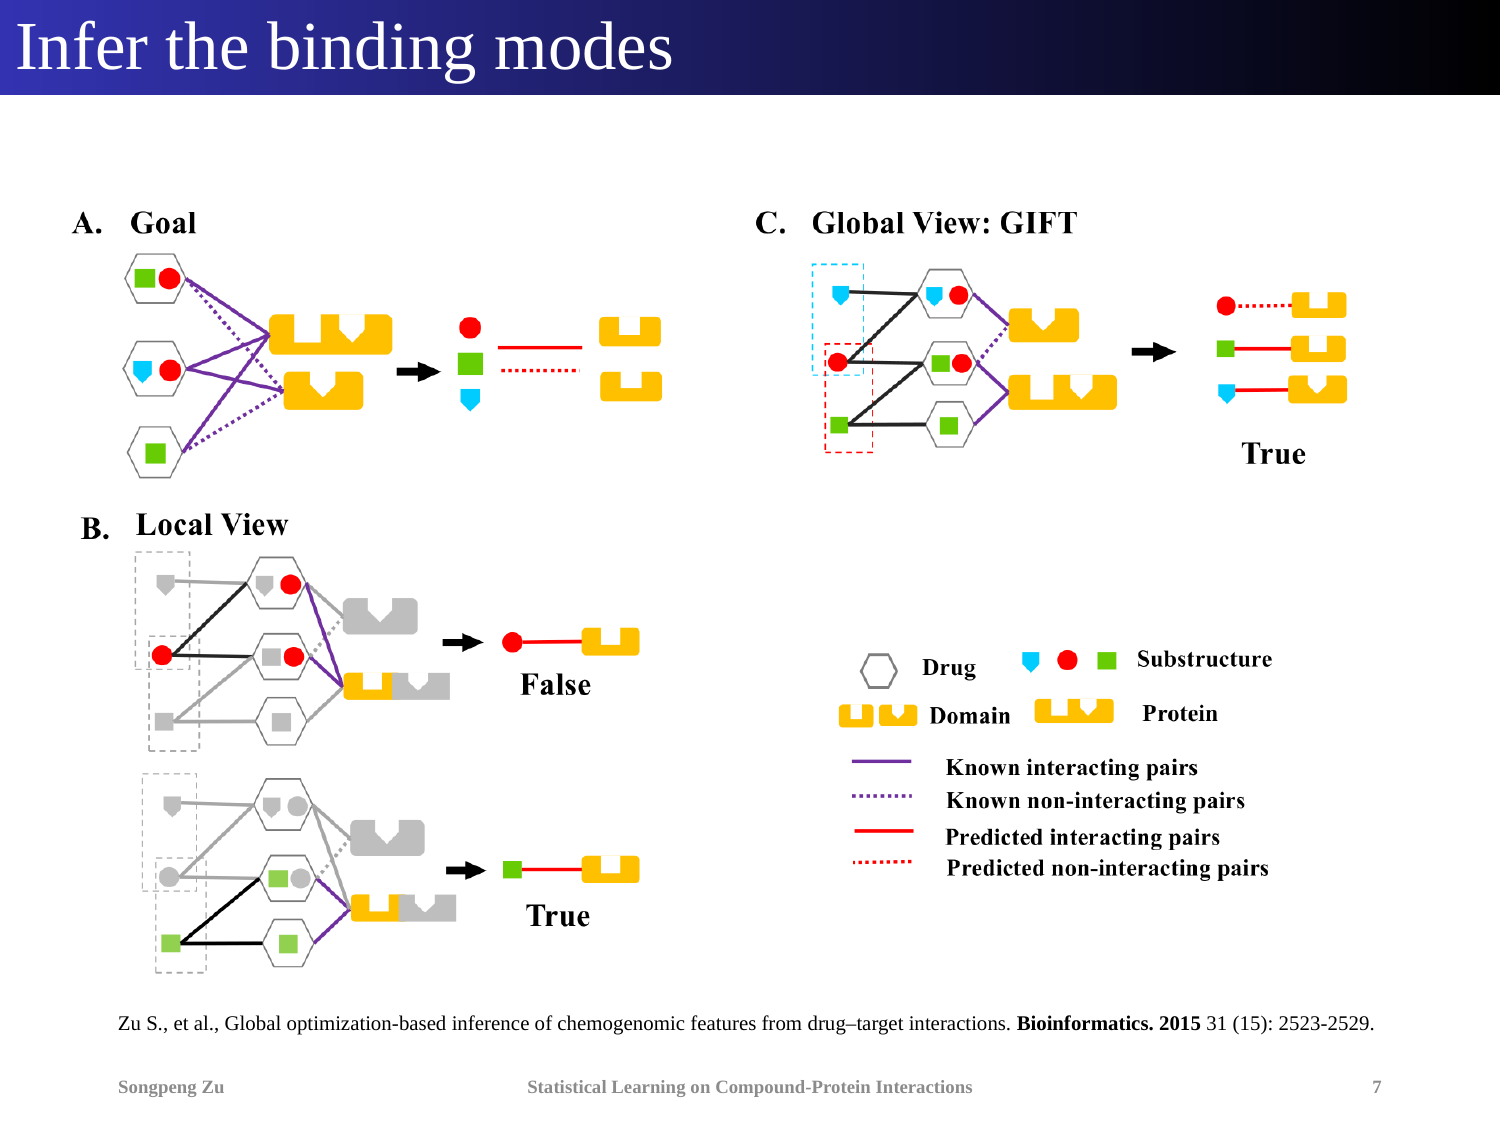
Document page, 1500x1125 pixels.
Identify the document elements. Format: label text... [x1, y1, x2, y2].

slide_number 7 [1059, 1056, 1397, 1117]
footer Statistical Learning on Compound-Protein Interactions [496, 1056, 1004, 1117]
title Infer the binding modes [0, 0, 1500, 95]
picture [51, 179, 1368, 979]
text_box Zu S., et al., Global optimization-based inference of chemogenomic features from drug–target interactions. Bioinformatics. 2015 31 (15): 2523-2529. [103, 1002, 1498, 1043]
slide_number Songpeng Zu [103, 1056, 441, 1117]
